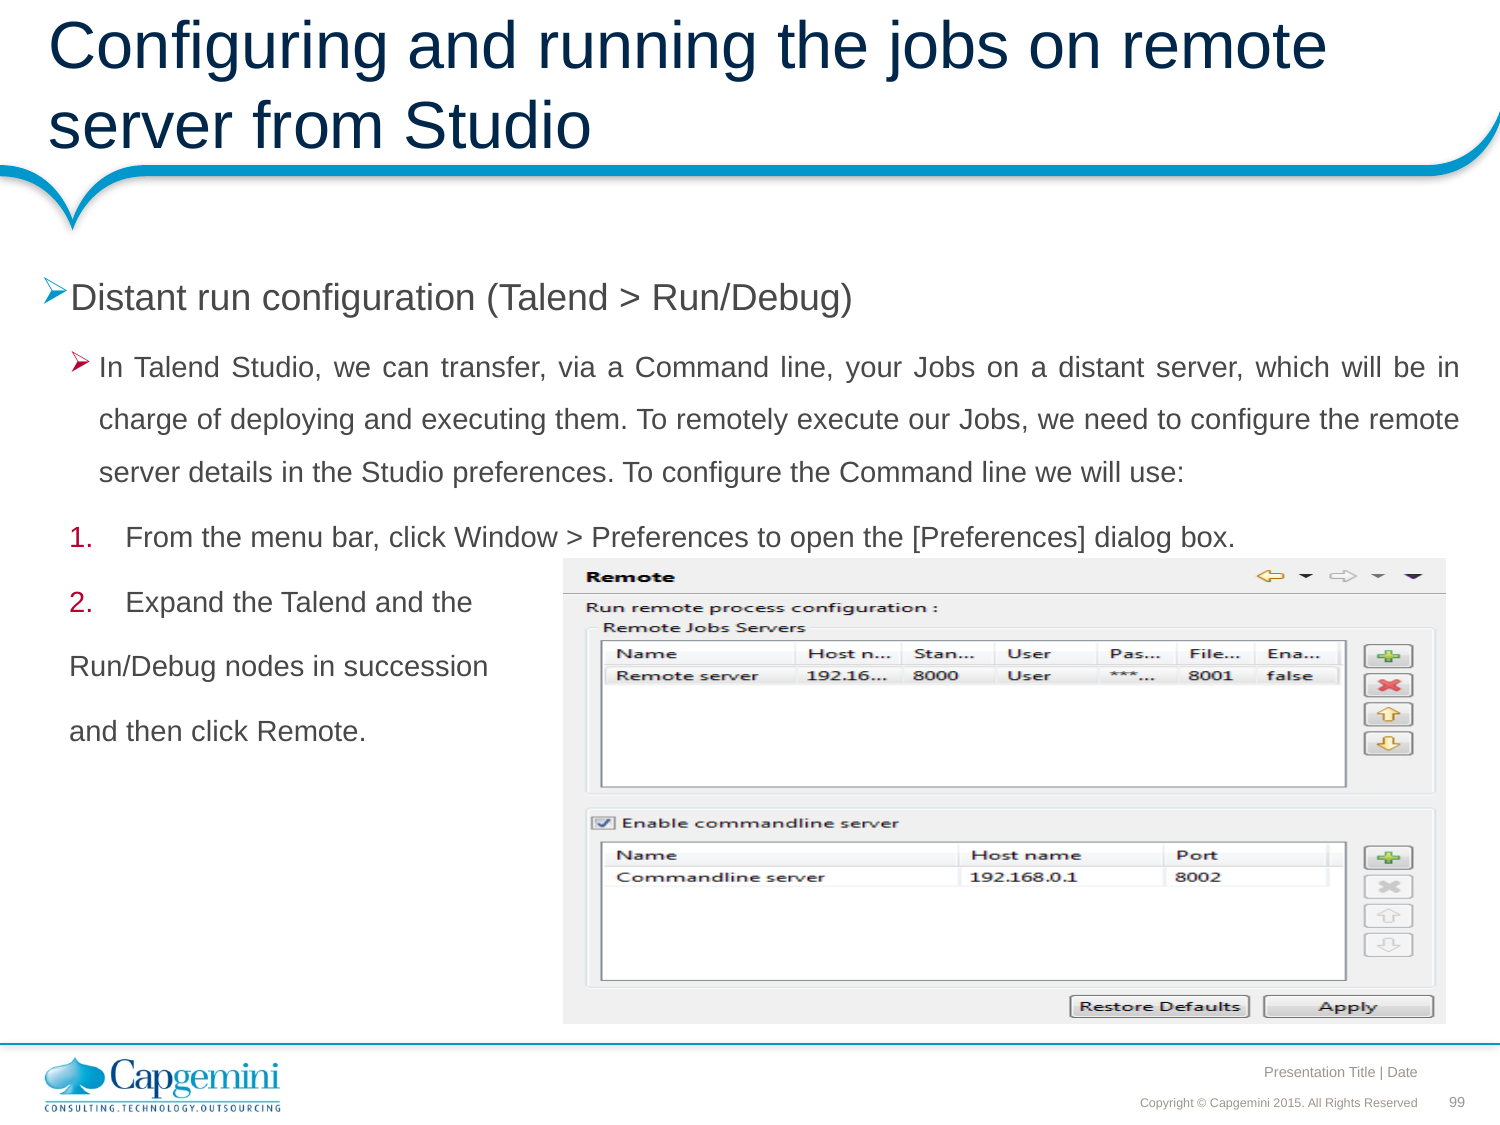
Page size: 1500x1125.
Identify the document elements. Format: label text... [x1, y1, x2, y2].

picture [44, 1056, 281, 1113]
title Configuring and running the jobs on remote server from Studio [0, 0, 1500, 165]
picture [563, 558, 1446, 1025]
list Distant run configuration (Talend > Run/Debug) In Talend Studio, we can transfer, via a Command line, your Jobs on a distant server, which will be in charge of deploying and executing them. To remotely execute our Jobs, we need to configure the remote server details in the Studio preferences. To configure the Command line we will use: From the menu bar, click Window > Preferences to open the [Preferences] dialog box. Expand the Talend and the Run/Debug nodes in succession and then click Remote. [22, 238, 1474, 1001]
